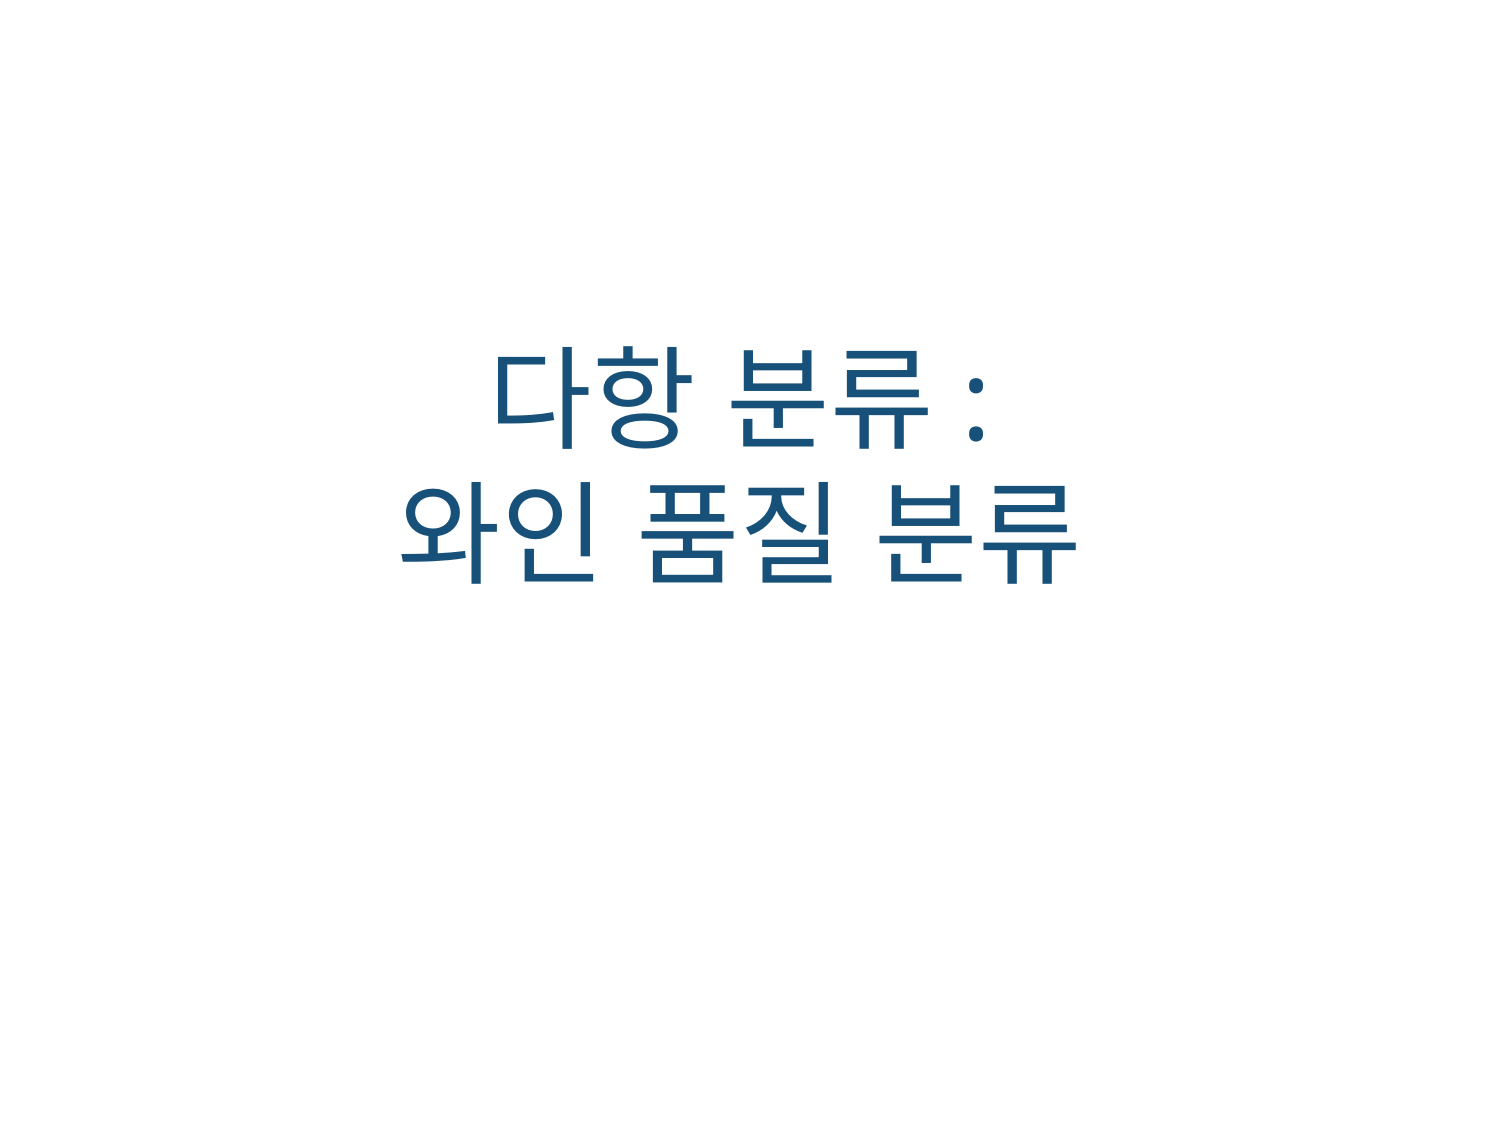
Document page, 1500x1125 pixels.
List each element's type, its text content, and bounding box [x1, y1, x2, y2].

text_box 다항 분류: 와인 품질 분류 [382, 320, 1098, 606]
